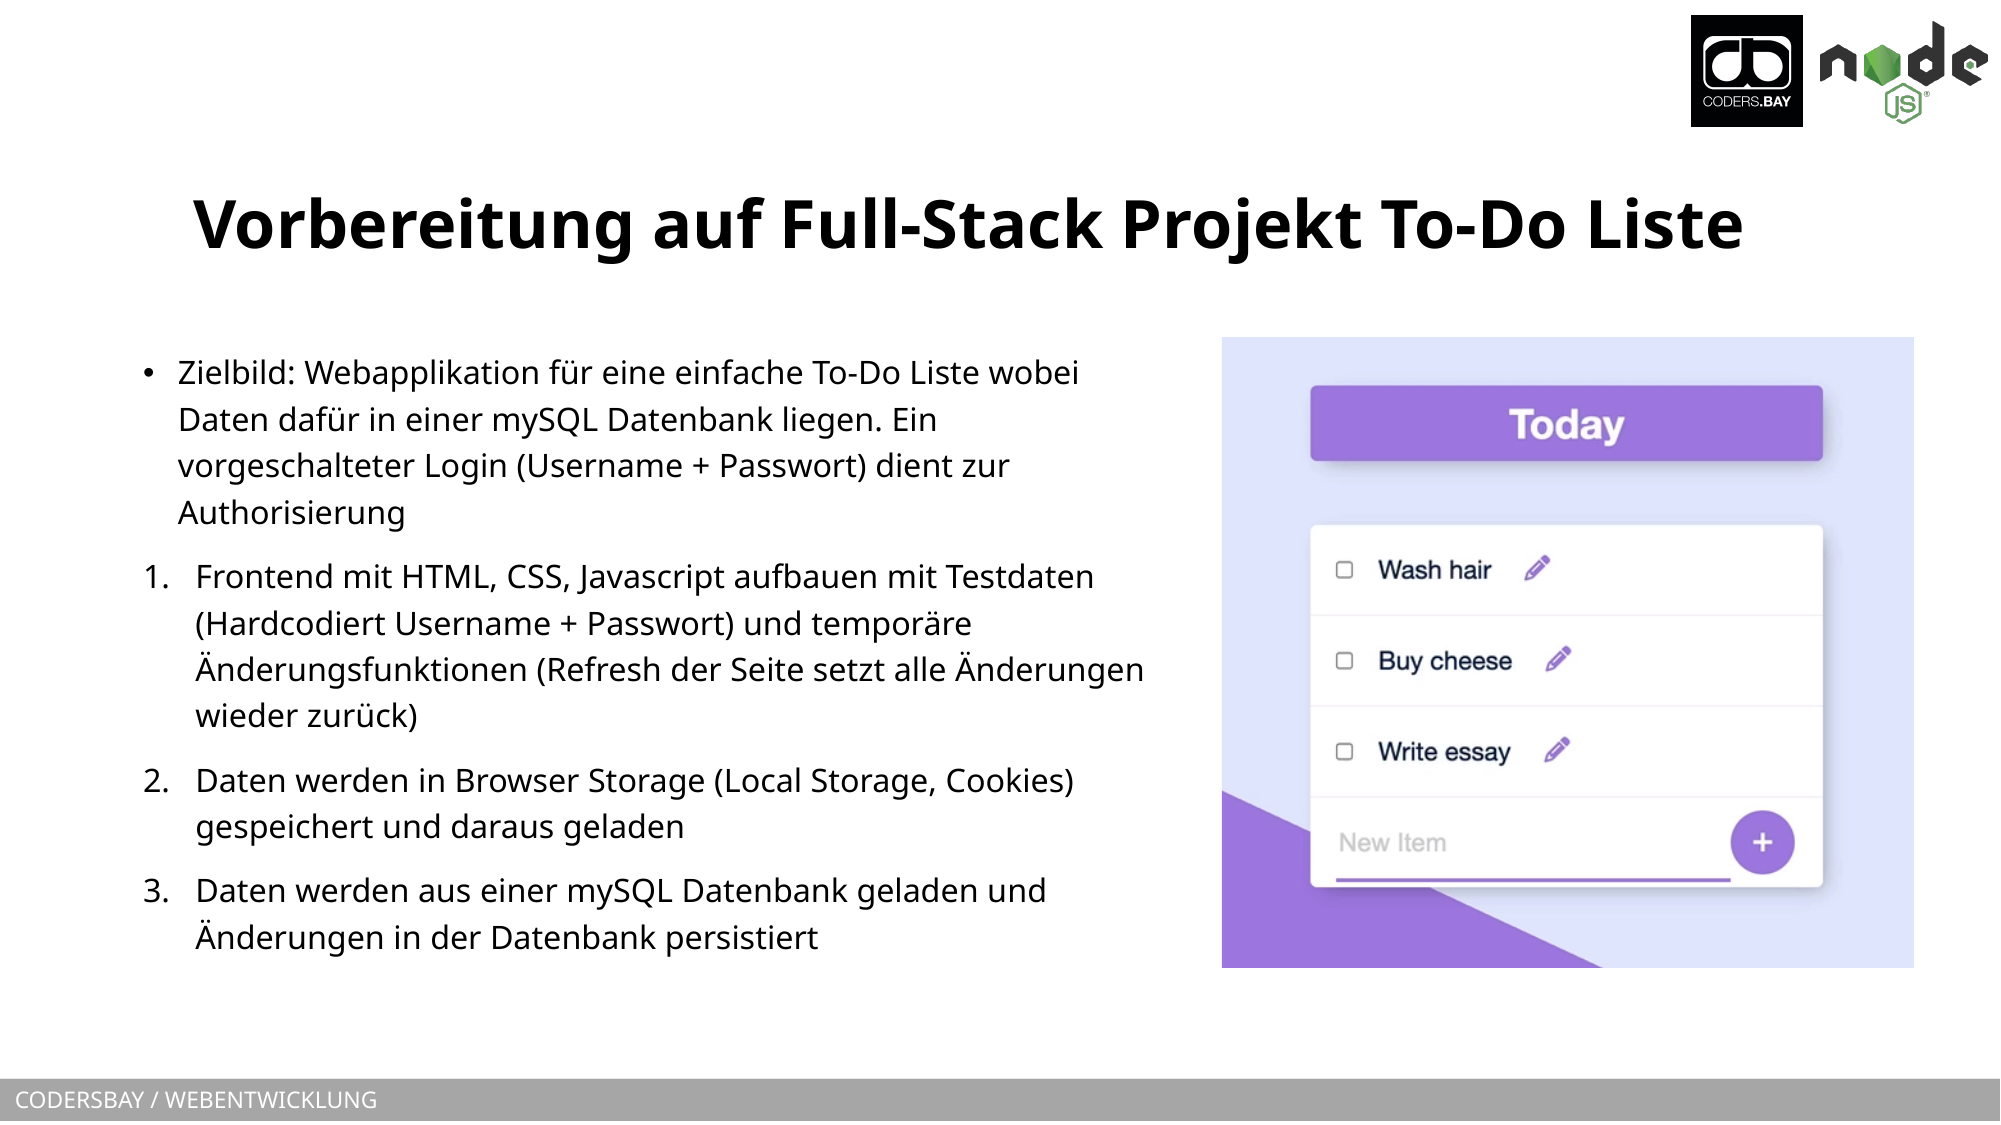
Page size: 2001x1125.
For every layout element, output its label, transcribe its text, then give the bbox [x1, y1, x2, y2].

title Vorbereitung auf Full-Stack Projekt To-Do Liste [178, 108, 1866, 334]
picture [1691, 15, 1803, 108]
list Zielbild: Webapplikation für eine einfache To-Do Liste wobei Daten dafür in einer mySQL Datenbank liegen. Ein vorgeschalteter Login (Username + Passwort) dient zur Authorisierung Frontend mit HTML, CSS, Javascript aufbauen mit Testdaten (Hardcodiert Username + Passwort) und temporäre Änderungsfunktionen (Refresh der Seite setzt alle Änderungen wieder zurück) Daten werden in Browser Storage (Local Storage, Cookies) gespeichert und daraus geladen Daten werden aus einer mySQL Datenbank geladen und Änderungen in der Datenbank persistiert [128, 337, 1174, 1017]
picture [1820, 21, 1988, 124]
picture [1221, 337, 1915, 968]
